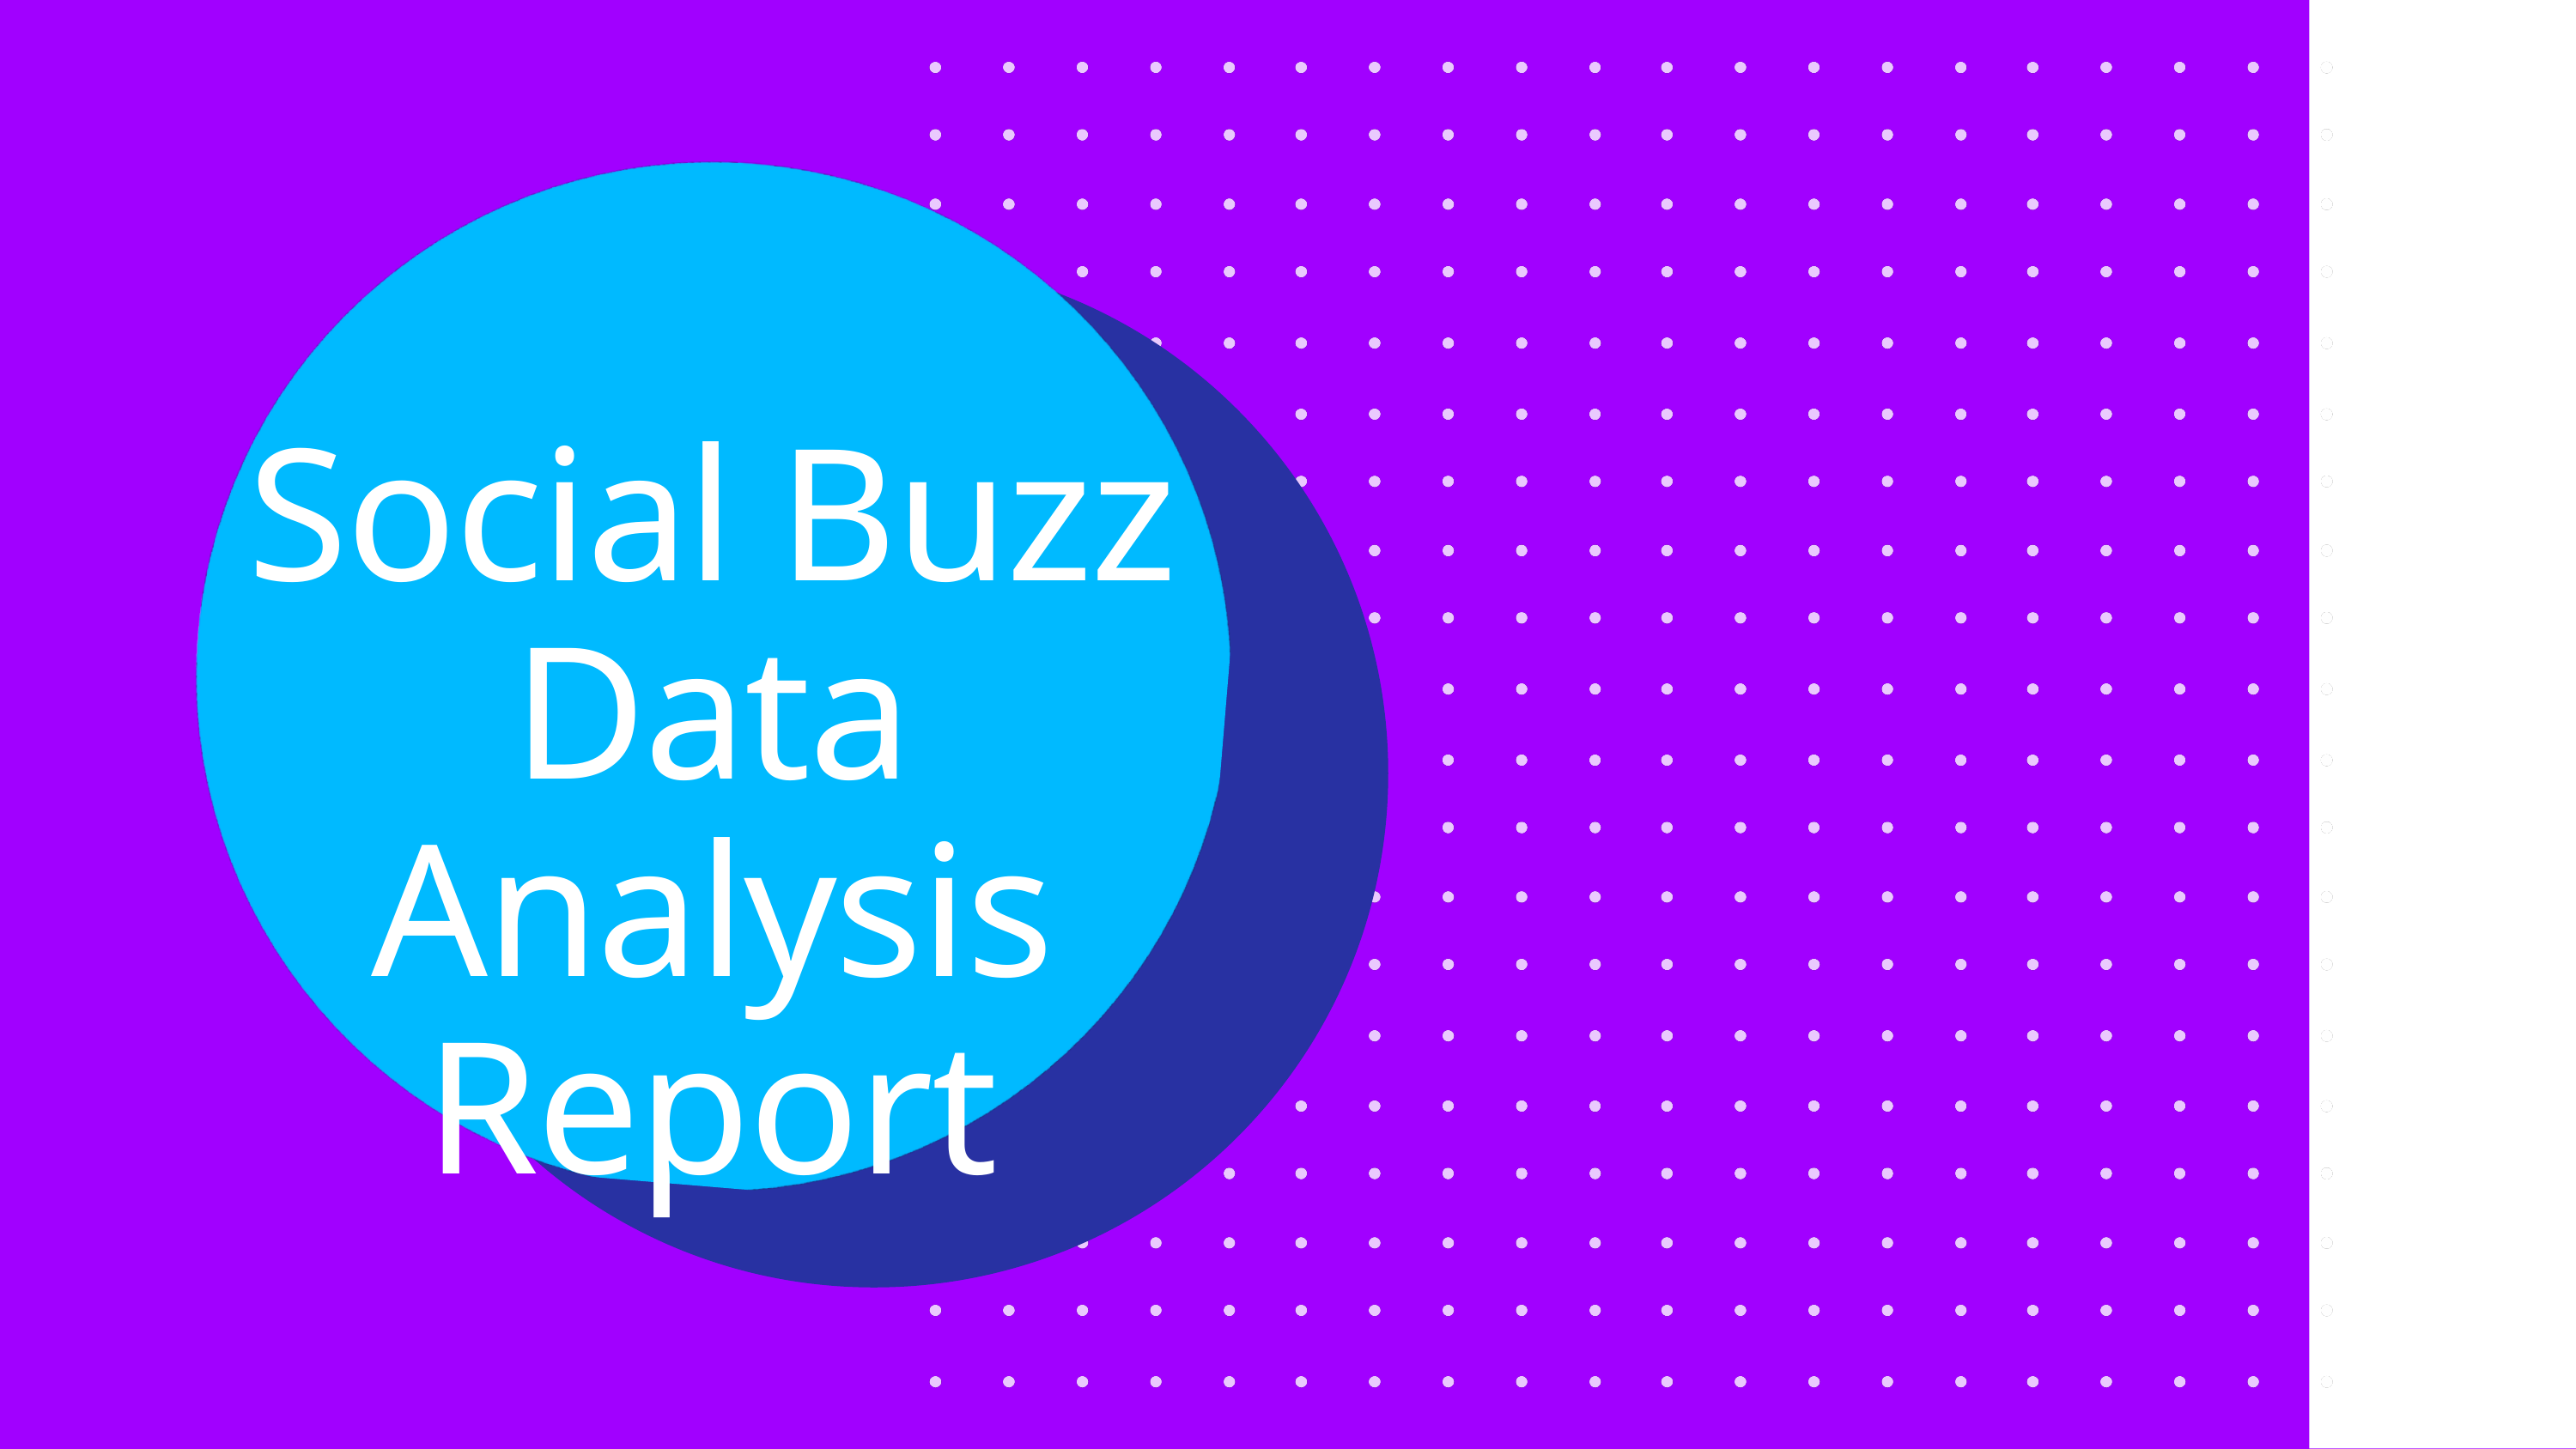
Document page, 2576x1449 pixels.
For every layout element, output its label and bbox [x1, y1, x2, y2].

text_box [2309, 0, 2576, 1449]
text_box [155, 115, 1388, 1288]
text_box [921, 57, 2337, 1392]
